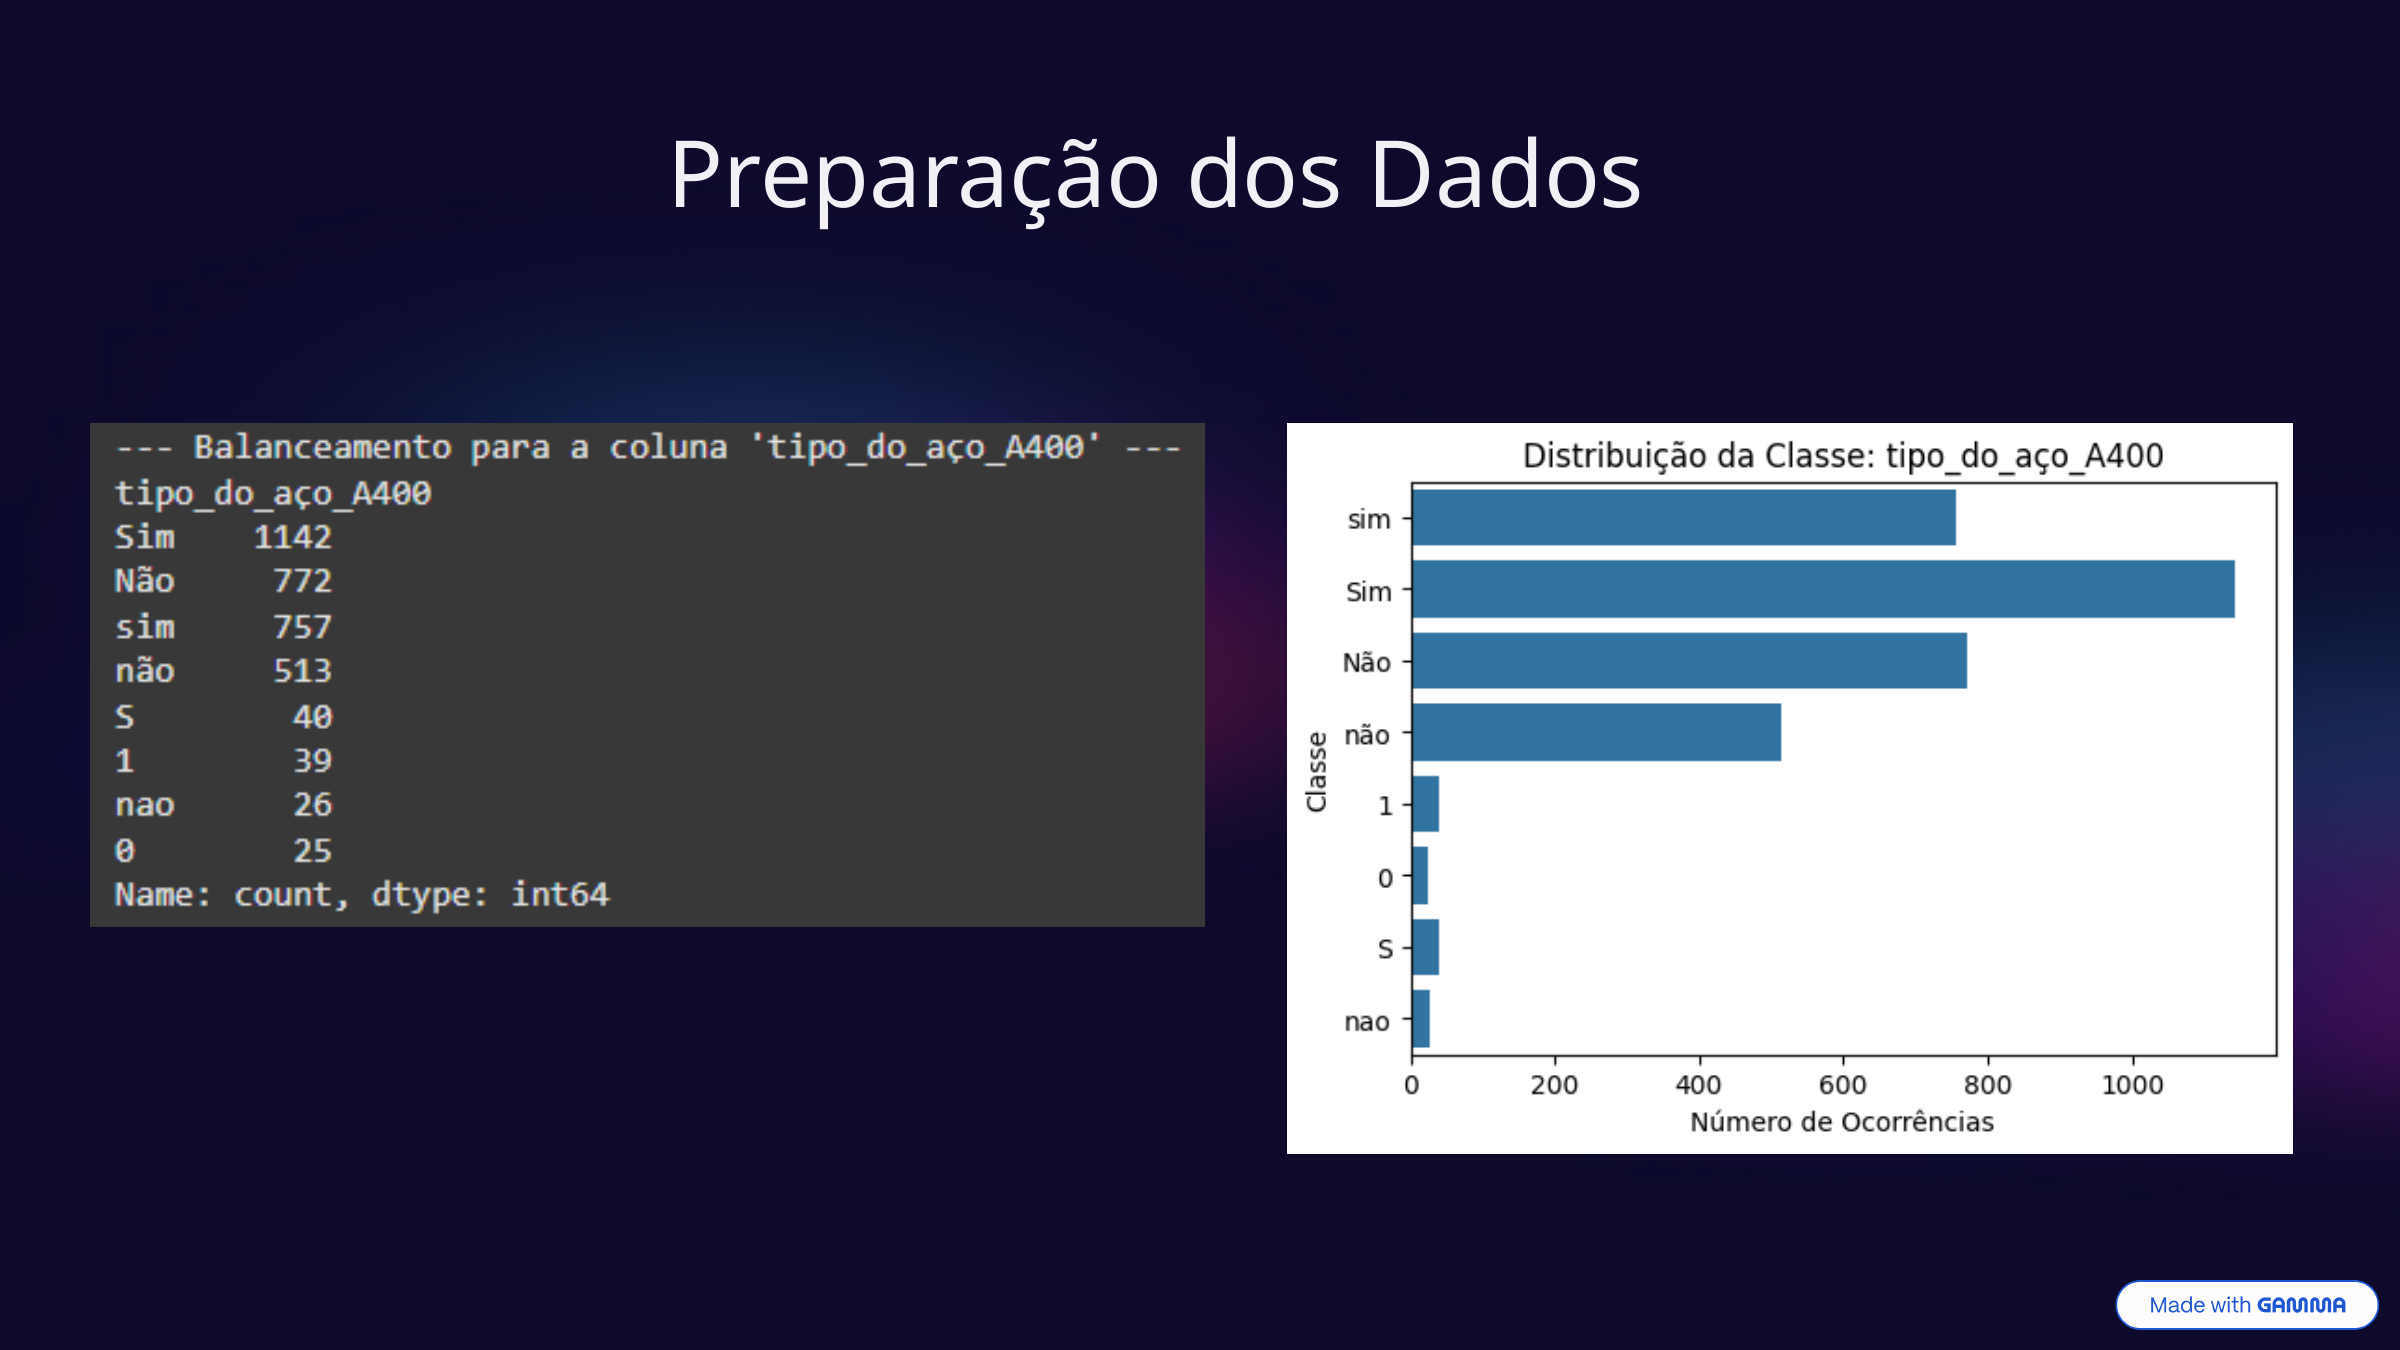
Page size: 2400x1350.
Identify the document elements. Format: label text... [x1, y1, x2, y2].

text_box Preparação dos Dados [667, 88, 1733, 205]
picture [2106, 1271, 2389, 1339]
picture [1287, 423, 2293, 1154]
picture [90, 423, 1205, 927]
